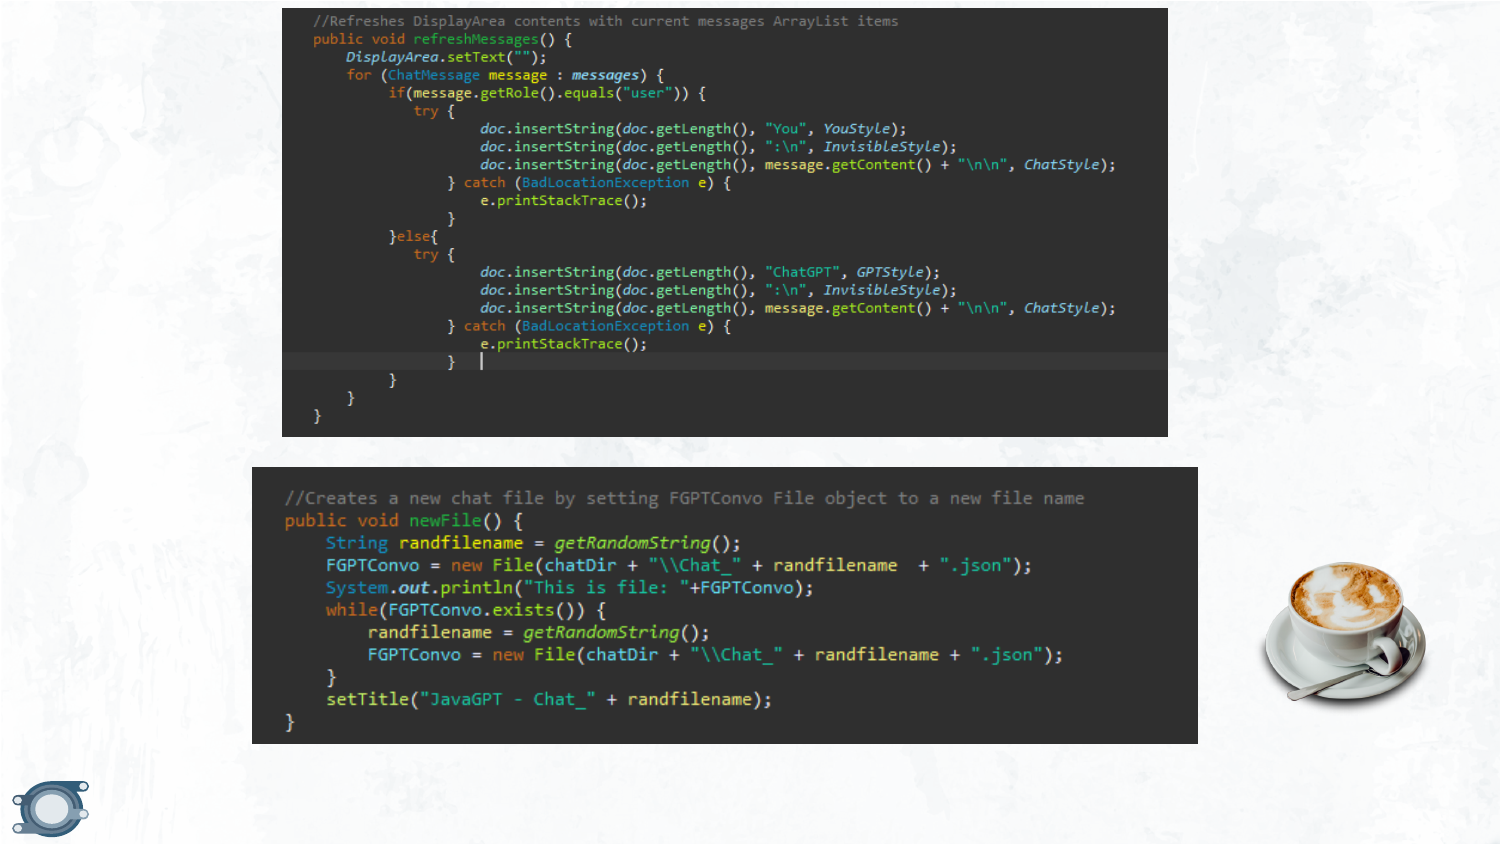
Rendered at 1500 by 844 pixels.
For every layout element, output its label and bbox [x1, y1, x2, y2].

picture [2, 2, 1500, 844]
text_box [11, 780, 90, 838]
